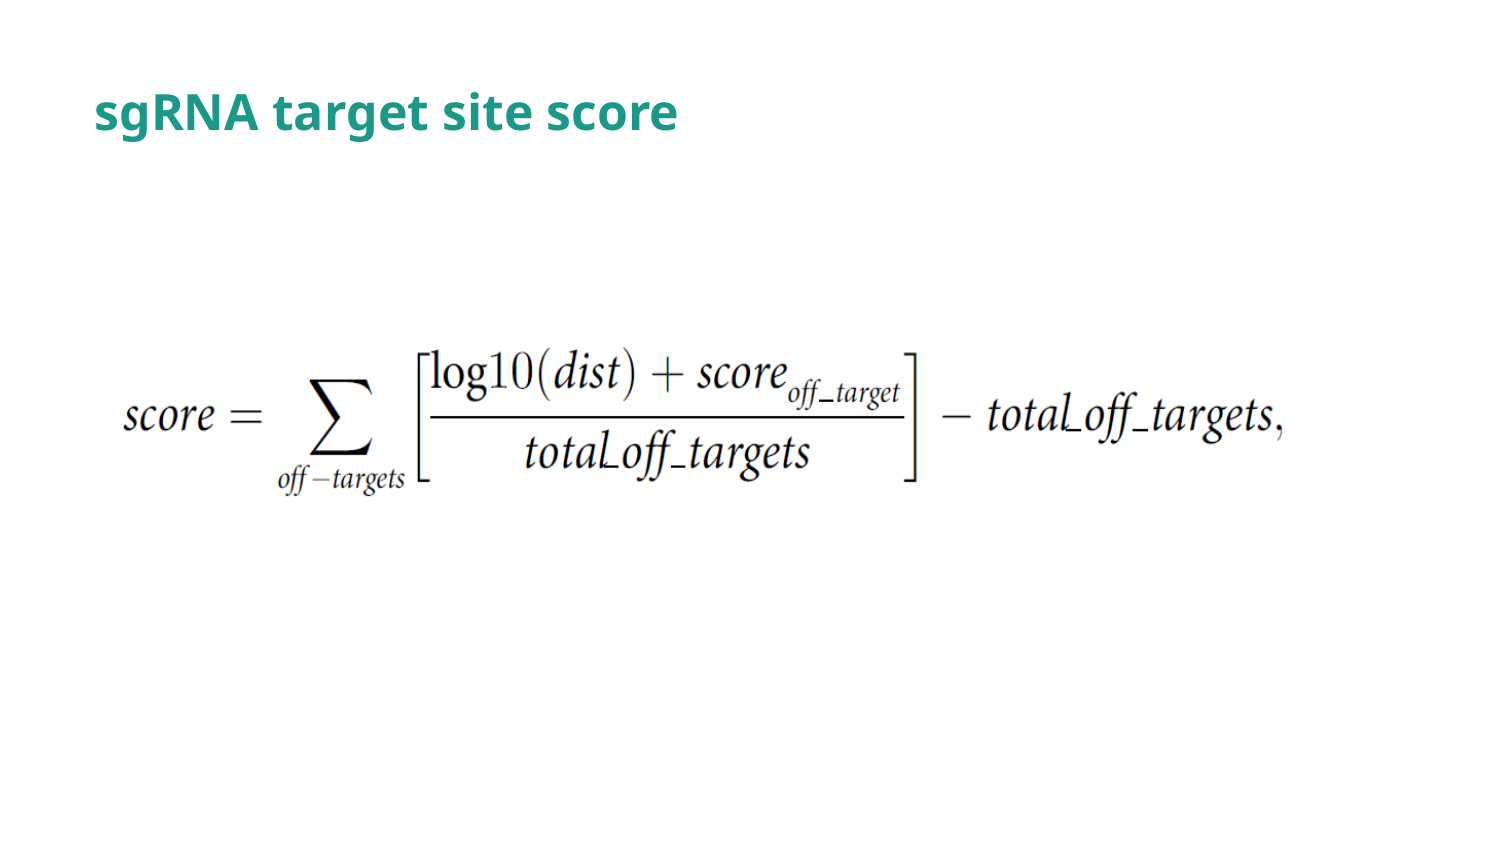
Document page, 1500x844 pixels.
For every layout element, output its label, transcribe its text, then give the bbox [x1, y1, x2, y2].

title sgRNA target site score [83, 75, 1141, 238]
picture [90, 321, 1330, 522]
